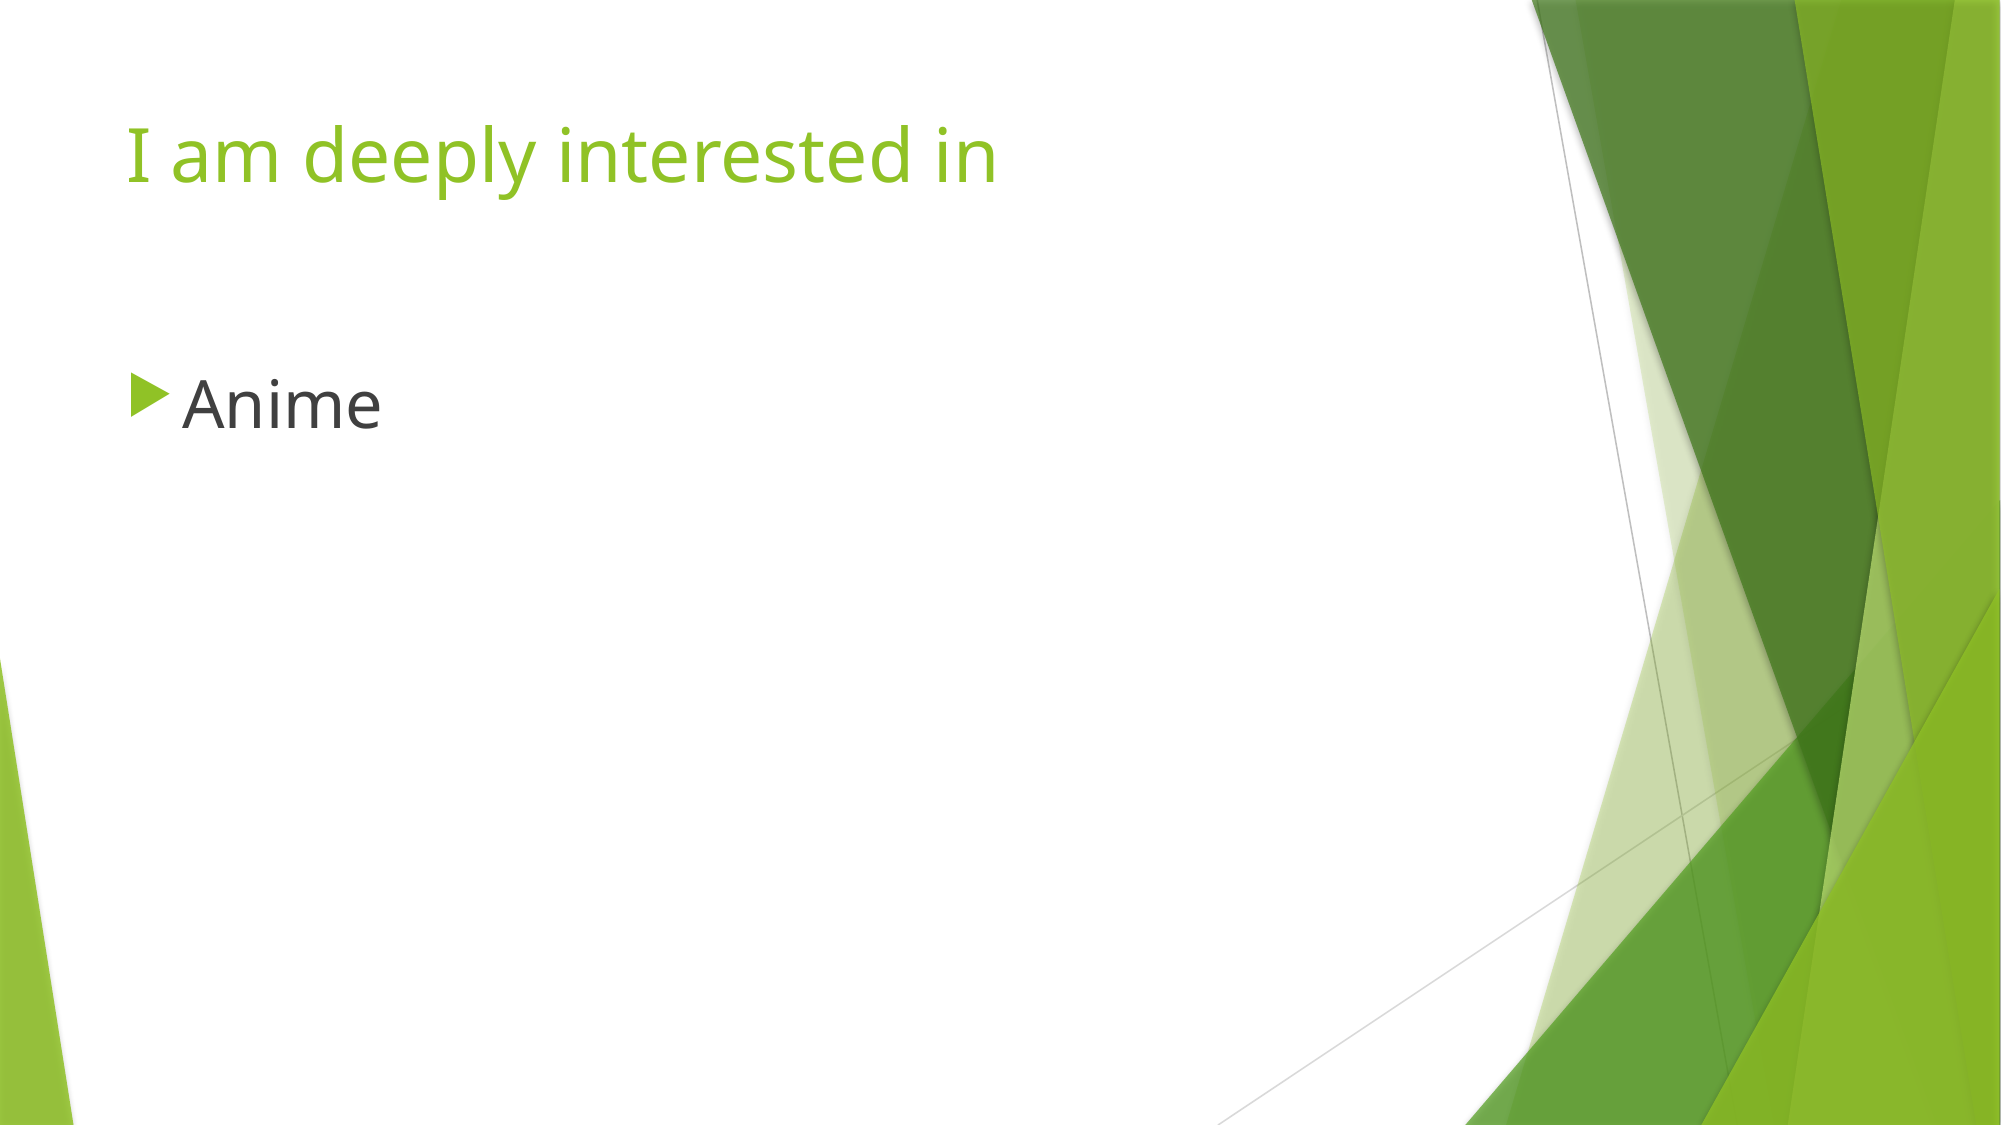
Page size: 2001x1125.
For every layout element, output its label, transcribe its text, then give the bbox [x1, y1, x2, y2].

title I am deeply interested in [111, 99, 1522, 317]
list Anime [111, 354, 1522, 992]
